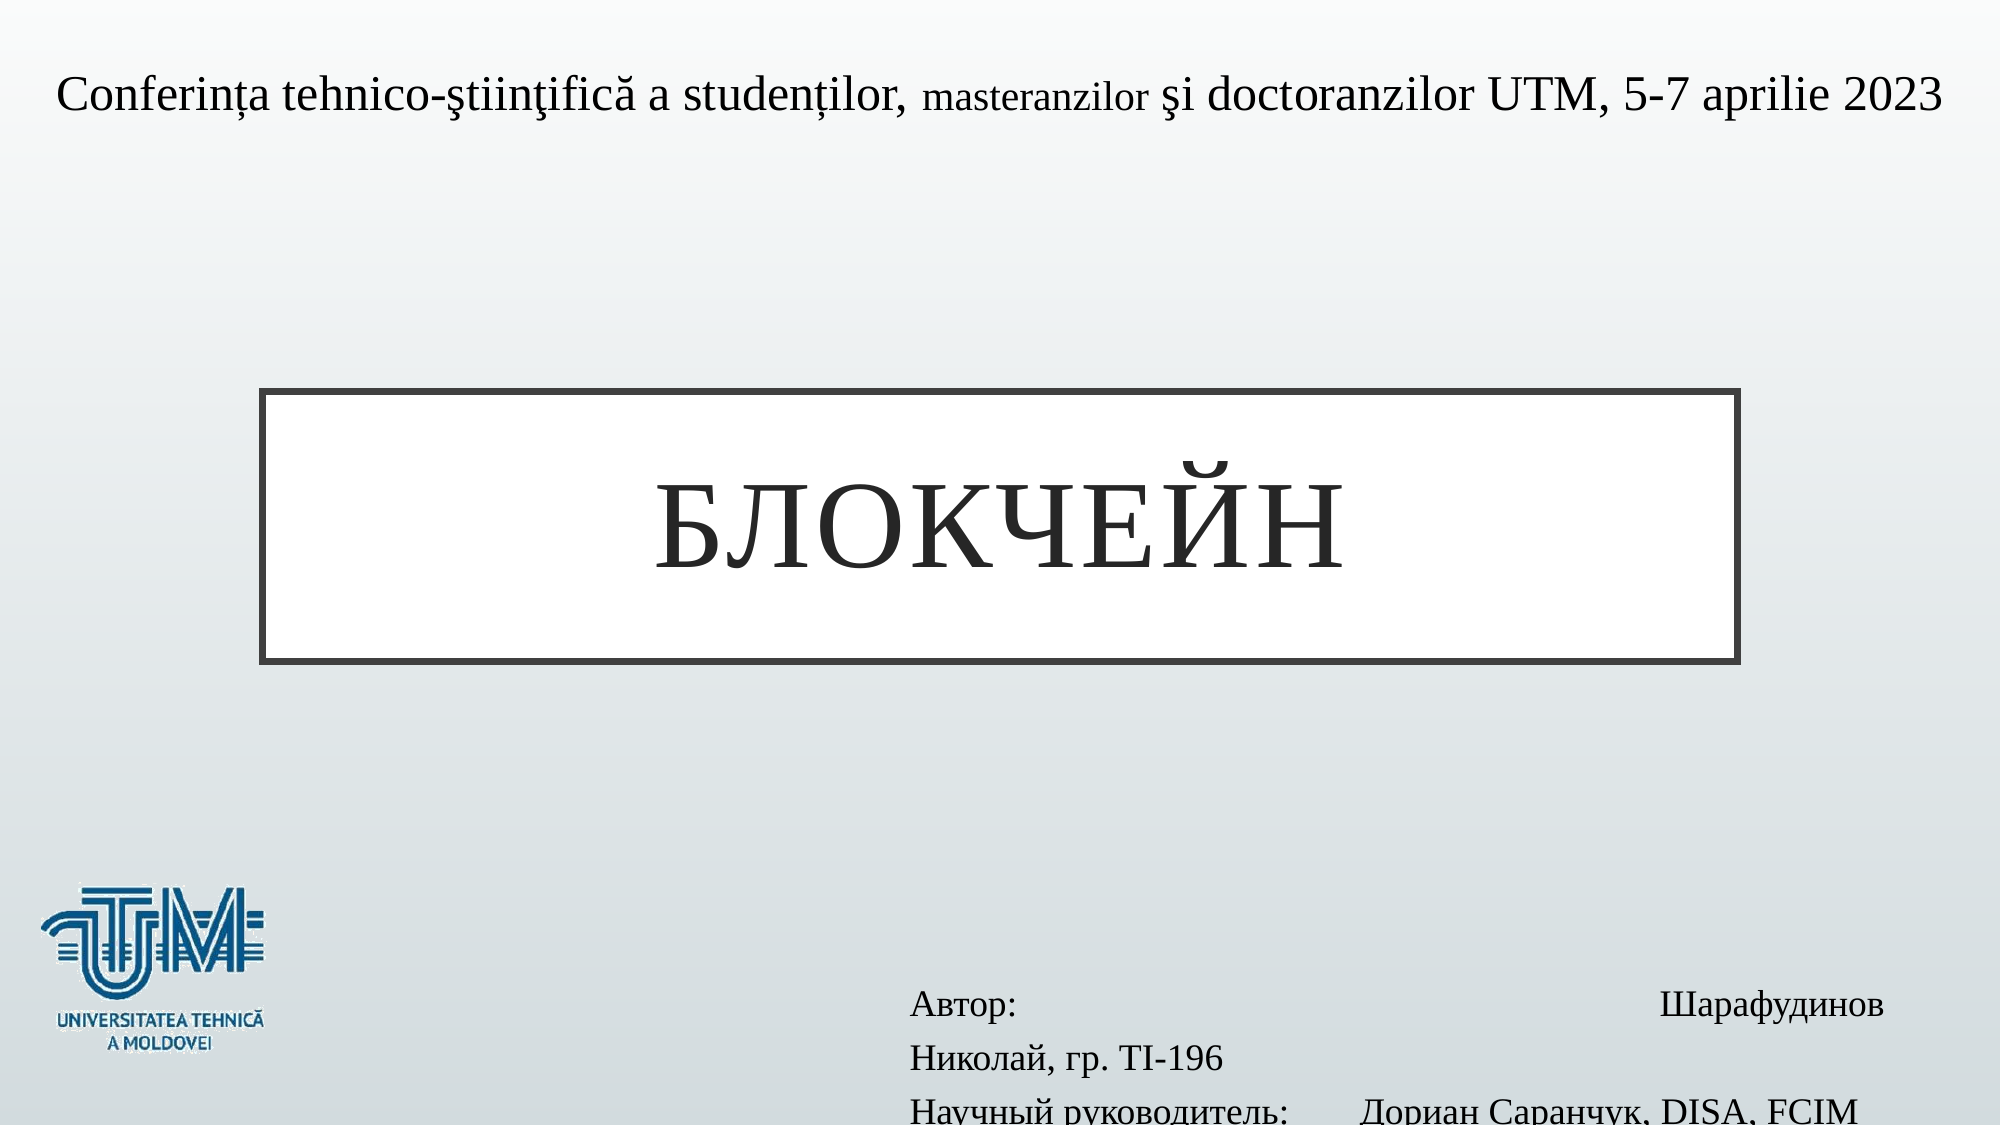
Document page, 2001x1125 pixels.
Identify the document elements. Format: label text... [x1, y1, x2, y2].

text_box Автор: Шарафудинов Николай, гр. TI-196 Научный руководитель: Дориан Саранчук, DISA, FCIM [894, 962, 1959, 1125]
picture [41, 866, 280, 1072]
title Блокчейн [259, 388, 1741, 665]
text_box Conferința tehnico-ştiinţifică a studenților, masteranzilor şi doctoranzilor UTM, 5-7 aprilie 2023 [0, 53, 2000, 129]
